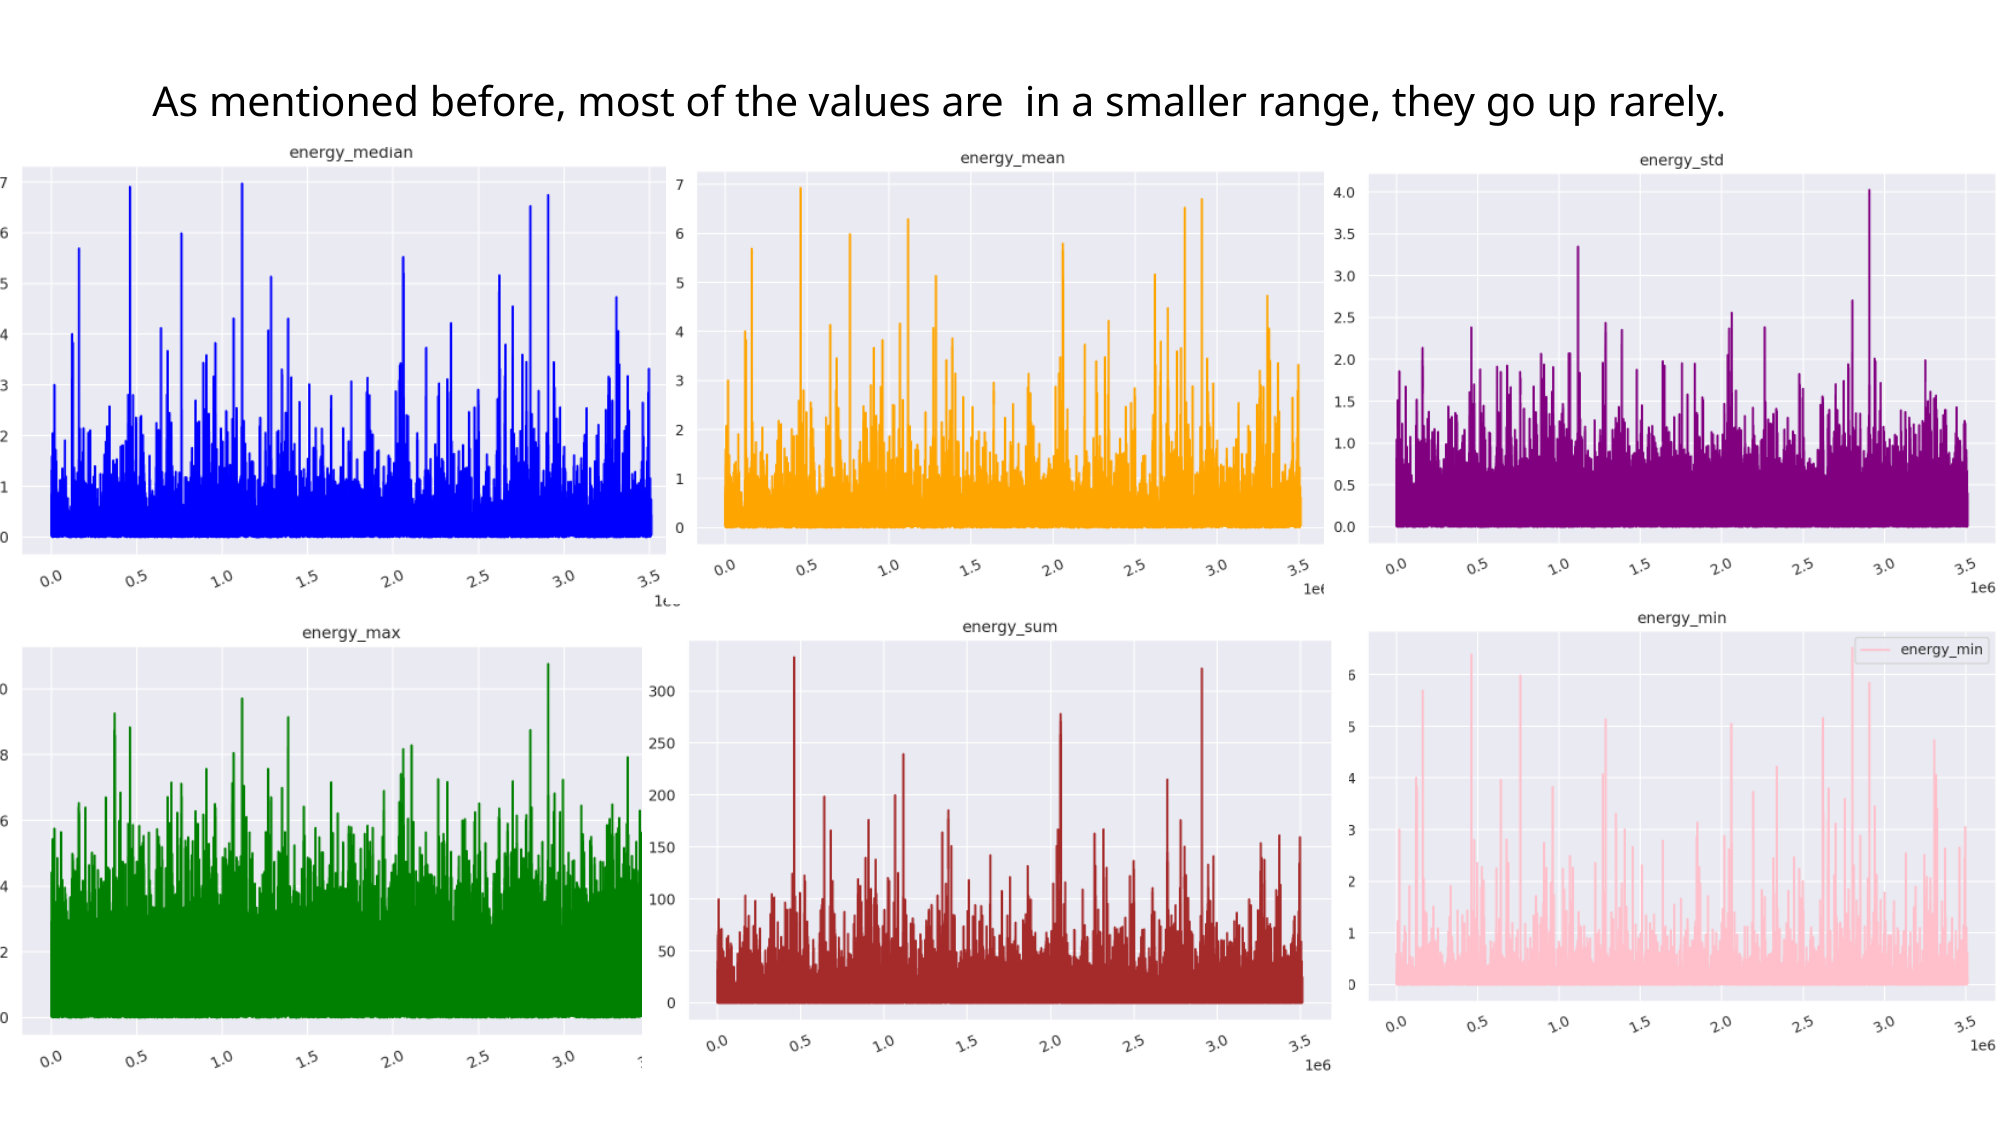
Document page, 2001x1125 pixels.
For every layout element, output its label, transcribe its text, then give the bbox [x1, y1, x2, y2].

picture [642, 147, 2000, 1097]
title As mentioned before, most of the values are in a smaller range, they go up rarely. [137, 59, 1863, 147]
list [0, 147, 692, 1097]
